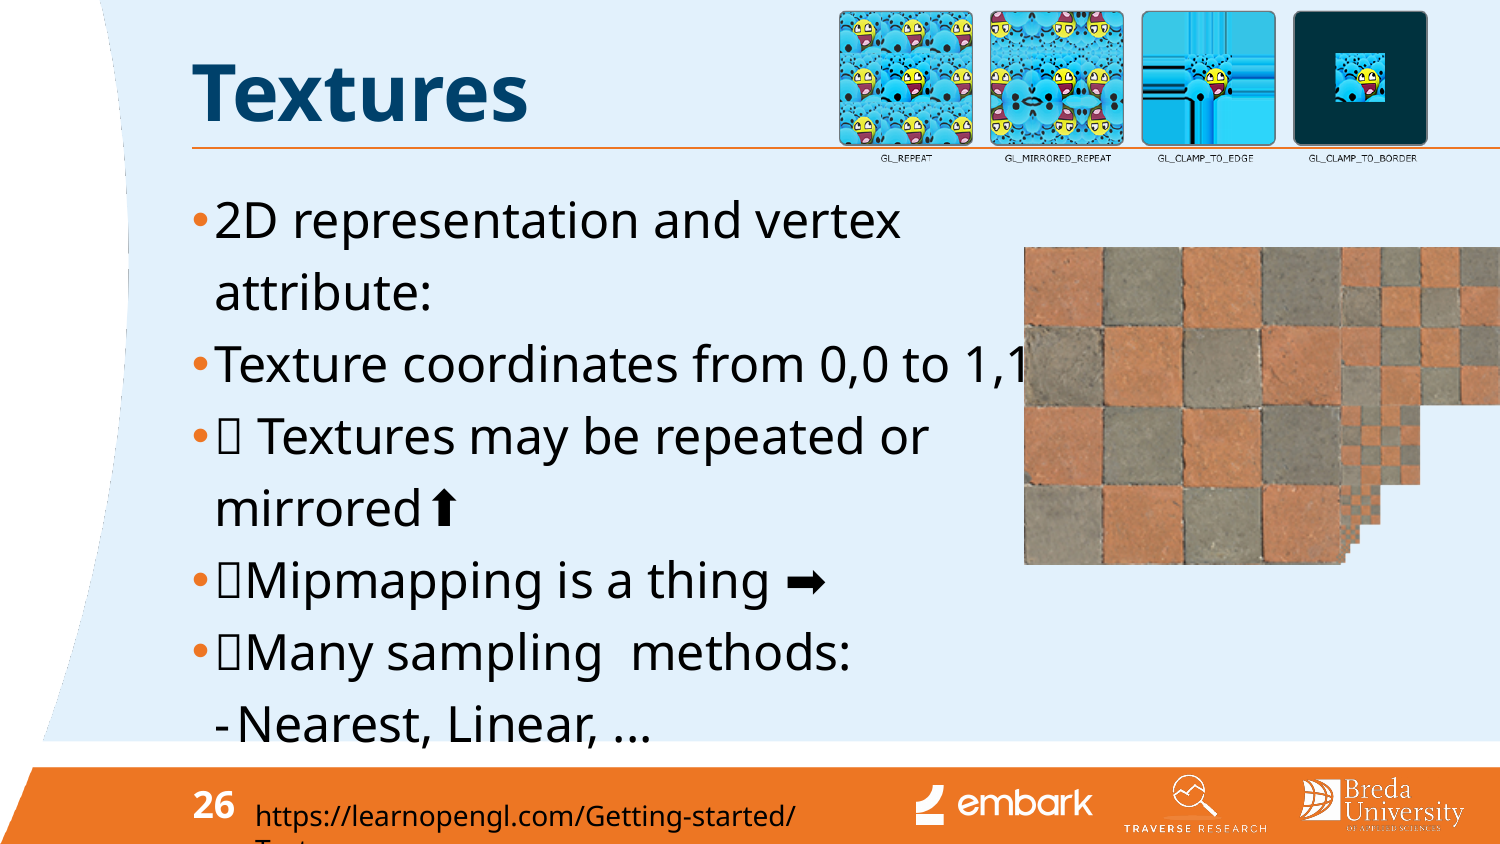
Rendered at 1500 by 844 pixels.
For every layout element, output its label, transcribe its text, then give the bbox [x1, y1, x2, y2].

text_box https://learnopengl.com/Getting-started/Textures [240, 791, 914, 844]
slide_number 26 [177, 773, 351, 819]
list 2D representation and vertex attribute: Texture coordinates from 0,0 to 1,1 🚩 Textures may be repeated or mirrored⬆️ 🚩Mipmapping is a thing ➡️ 🚩Many sampling methods: Nearest, Linear, ... [191, 176, 1087, 741]
picture [0, 0, 1500, 844]
title Textures [191, 3, 825, 138]
